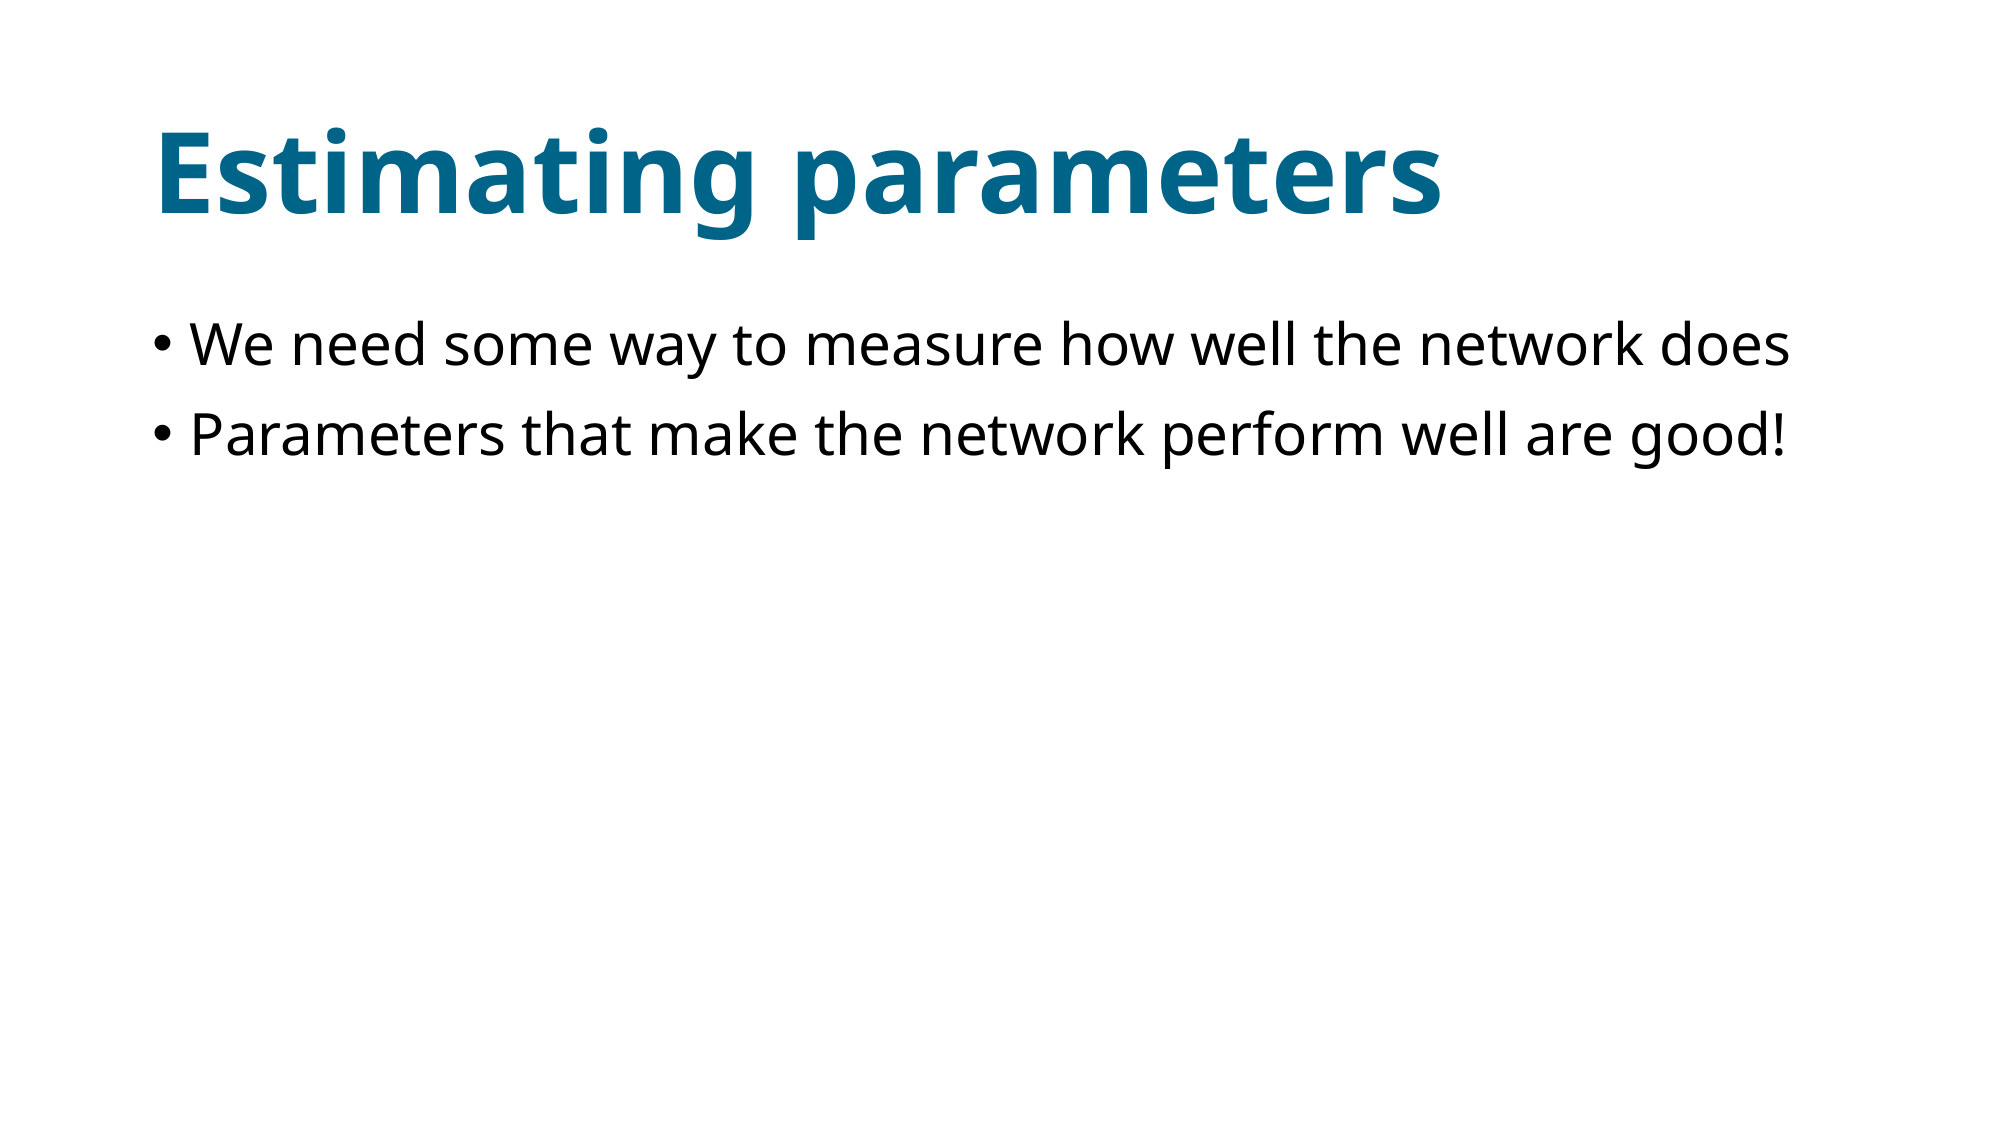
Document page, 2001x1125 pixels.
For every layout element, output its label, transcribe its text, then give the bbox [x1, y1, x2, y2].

title Estimating parameters [137, 59, 1863, 278]
list We need some way to measure how well the network does Parameters that make the network perform well are good! [137, 299, 1863, 1014]
